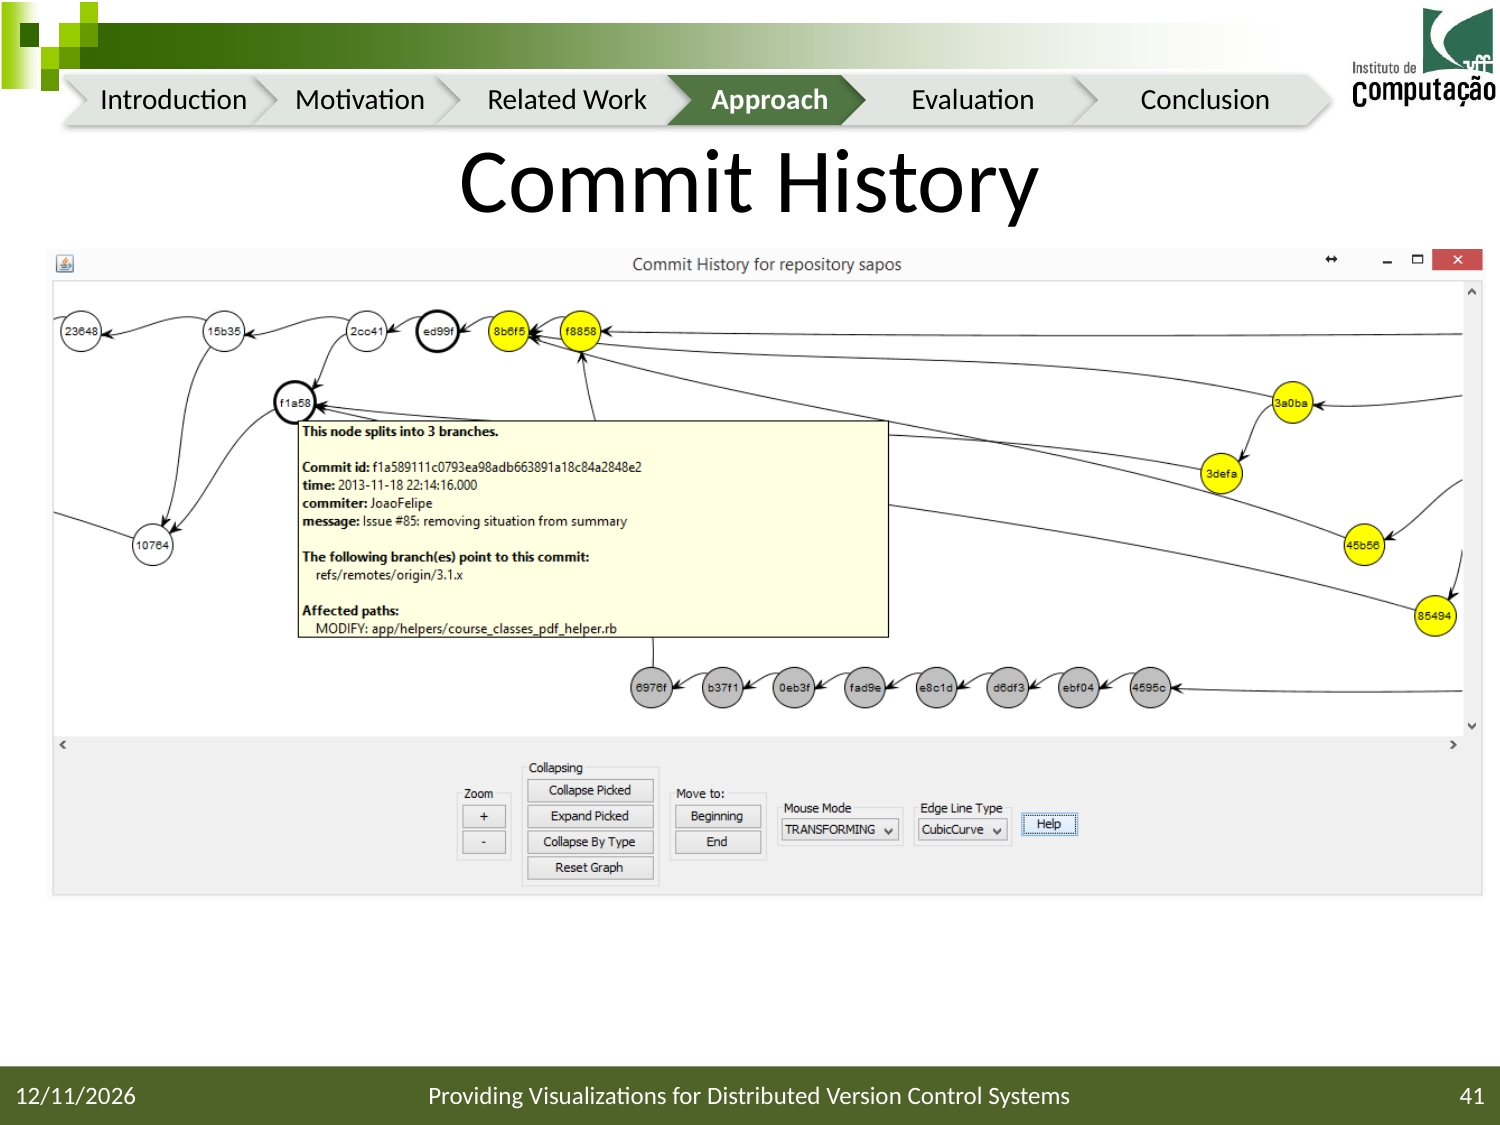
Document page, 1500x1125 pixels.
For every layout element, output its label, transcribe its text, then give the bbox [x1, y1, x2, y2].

title Commit History [23, 82, 1477, 270]
picture [47, 249, 1486, 901]
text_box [62, 74, 1333, 126]
footer Providing Visualizations for Distributed Version Control Systems [362, 1065, 1138, 1125]
slide_number 41 [1149, 1065, 1500, 1125]
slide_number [0, 1065, 350, 1125]
